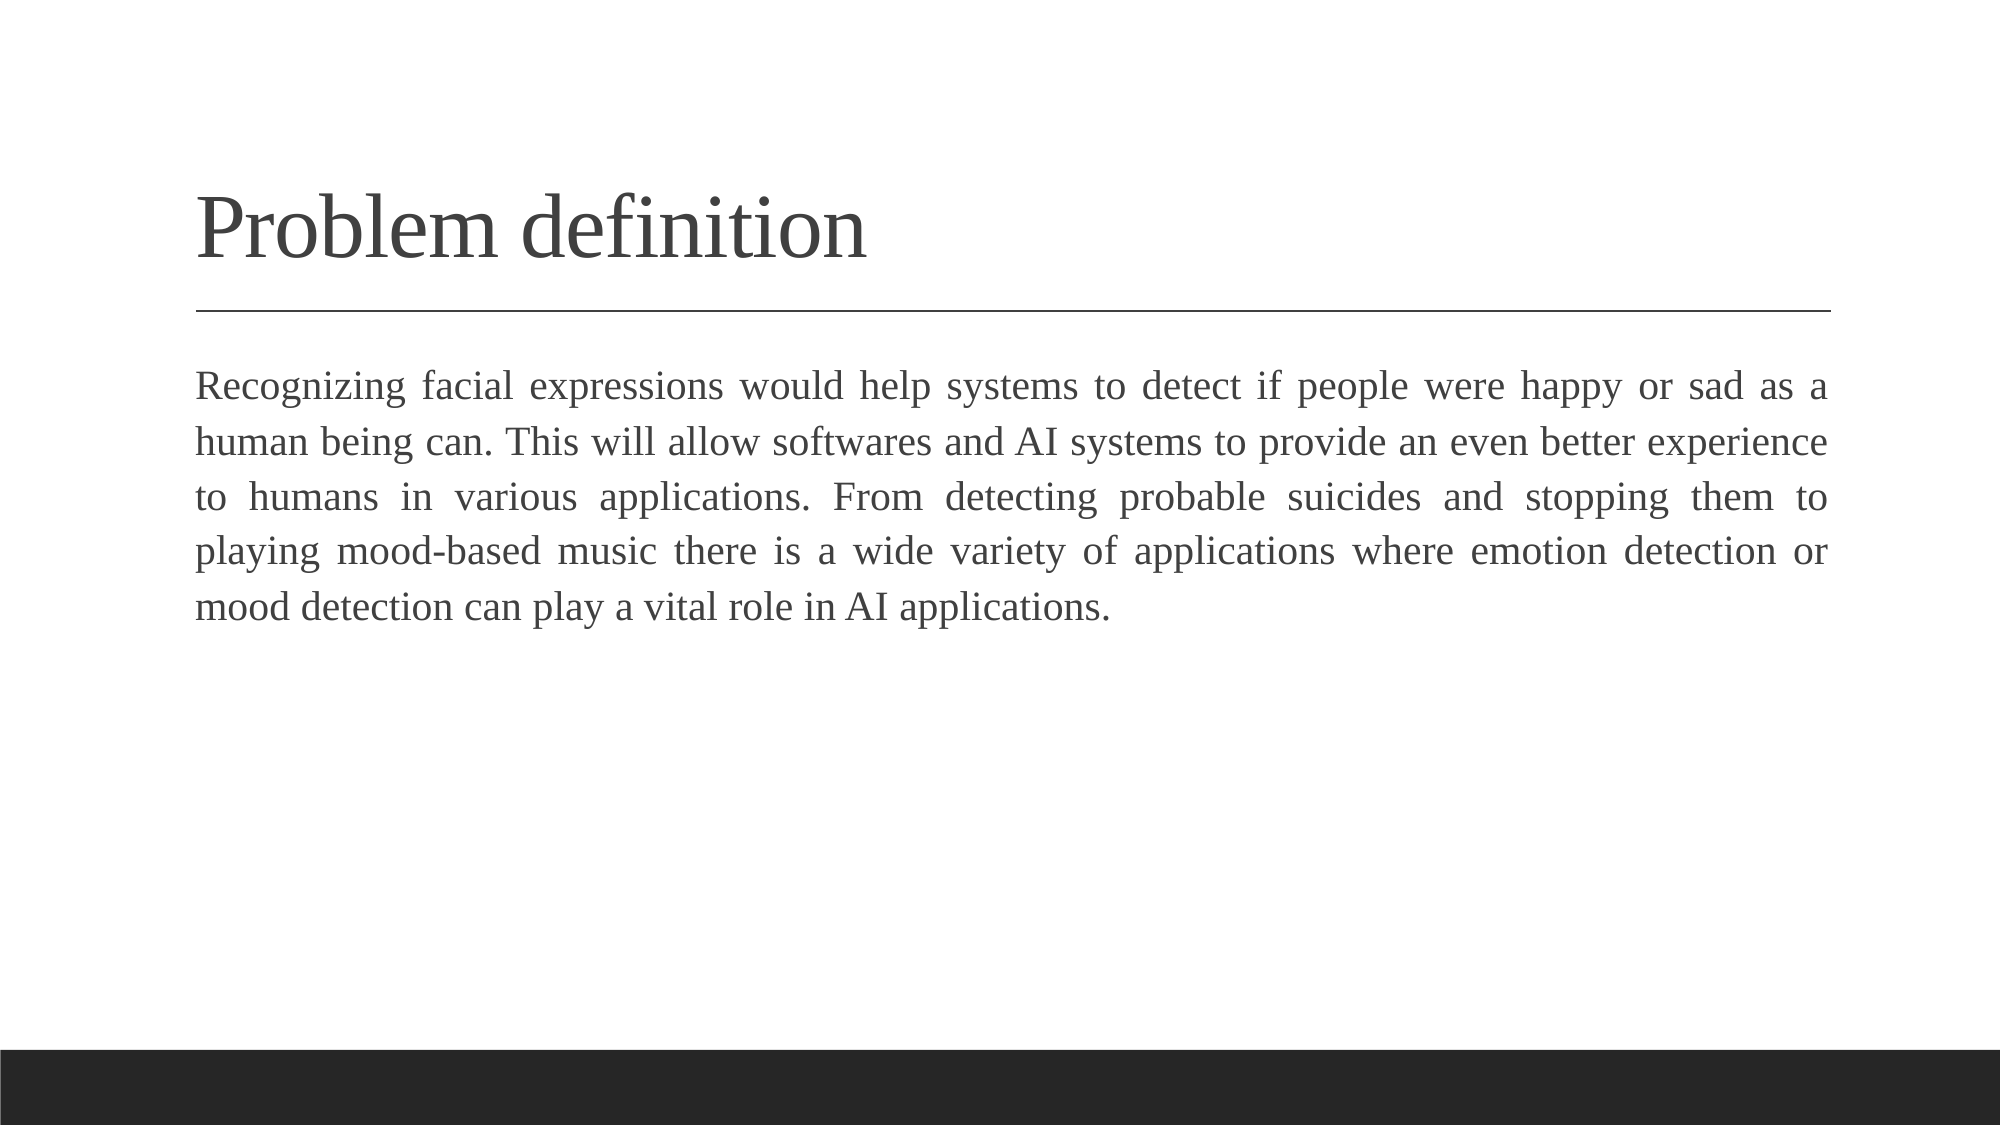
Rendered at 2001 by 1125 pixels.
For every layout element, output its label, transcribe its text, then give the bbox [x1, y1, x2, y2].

list Recognizing facial expressions would help systems to detect if people were happy or sad as a human being can. This will allow softwares and AI systems to provide an even better experience to humans in various applications. From detecting probable suicides and stopping them to playing mood-based music there is a wide variety of applications where emotion detection or mood detection can play a vital role in AI applications. [180, 345, 1830, 963]
title Problem definition [180, 47, 1830, 285]
